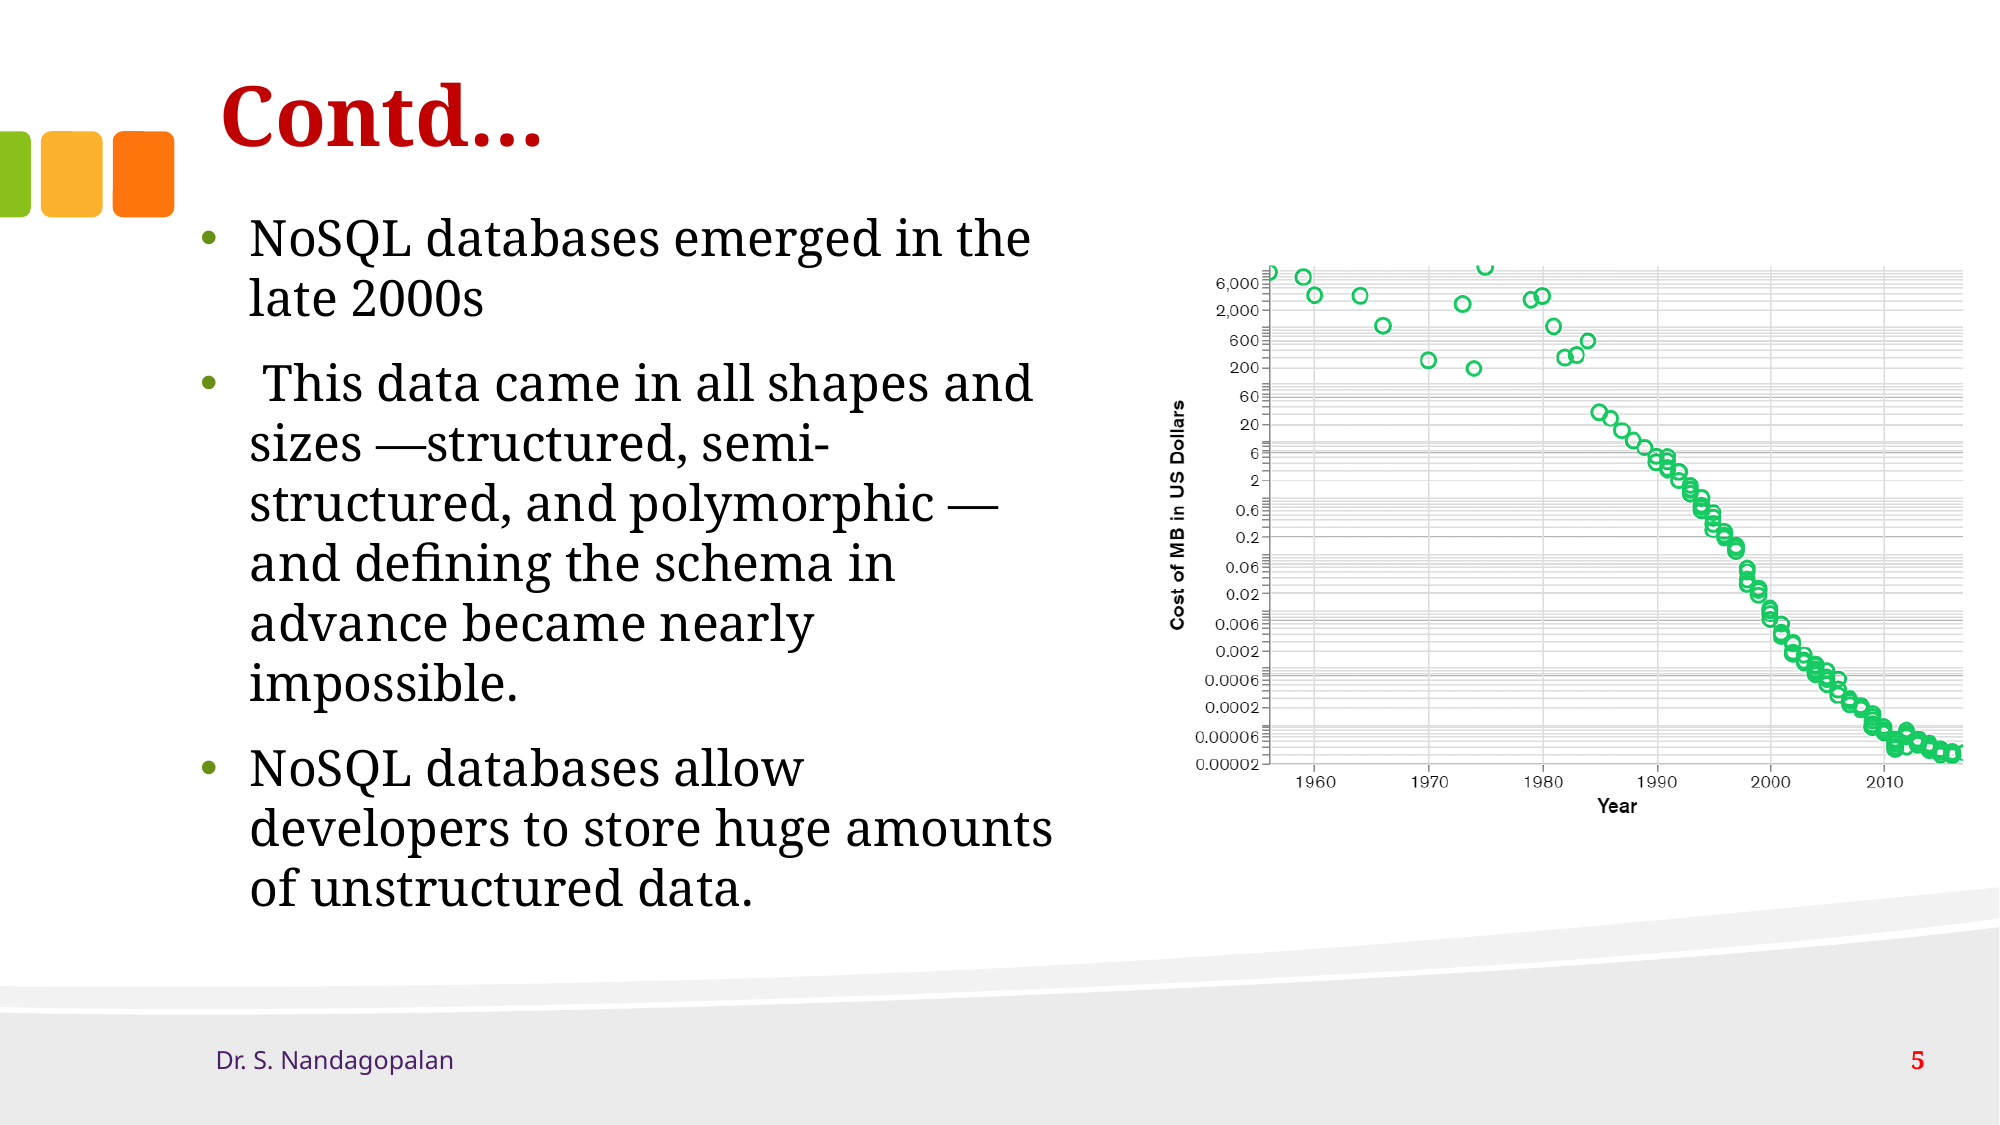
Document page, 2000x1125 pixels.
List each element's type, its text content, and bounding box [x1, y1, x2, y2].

picture [1095, 258, 1964, 815]
slide_number 5 [1811, 1046, 1946, 1077]
footer Dr. S. Nandagopalan [195, 1046, 1556, 1077]
list NoSQL databases emerged in the late 2000s This data came in all shapes and sizes —structured, semi-structured, and polymorphic — and defining the schema in advance became nearly impossible. NoSQL databases allow developers to store huge amounts of unstructured data. [179, 196, 1078, 1026]
title Contd… [199, 24, 1800, 173]
